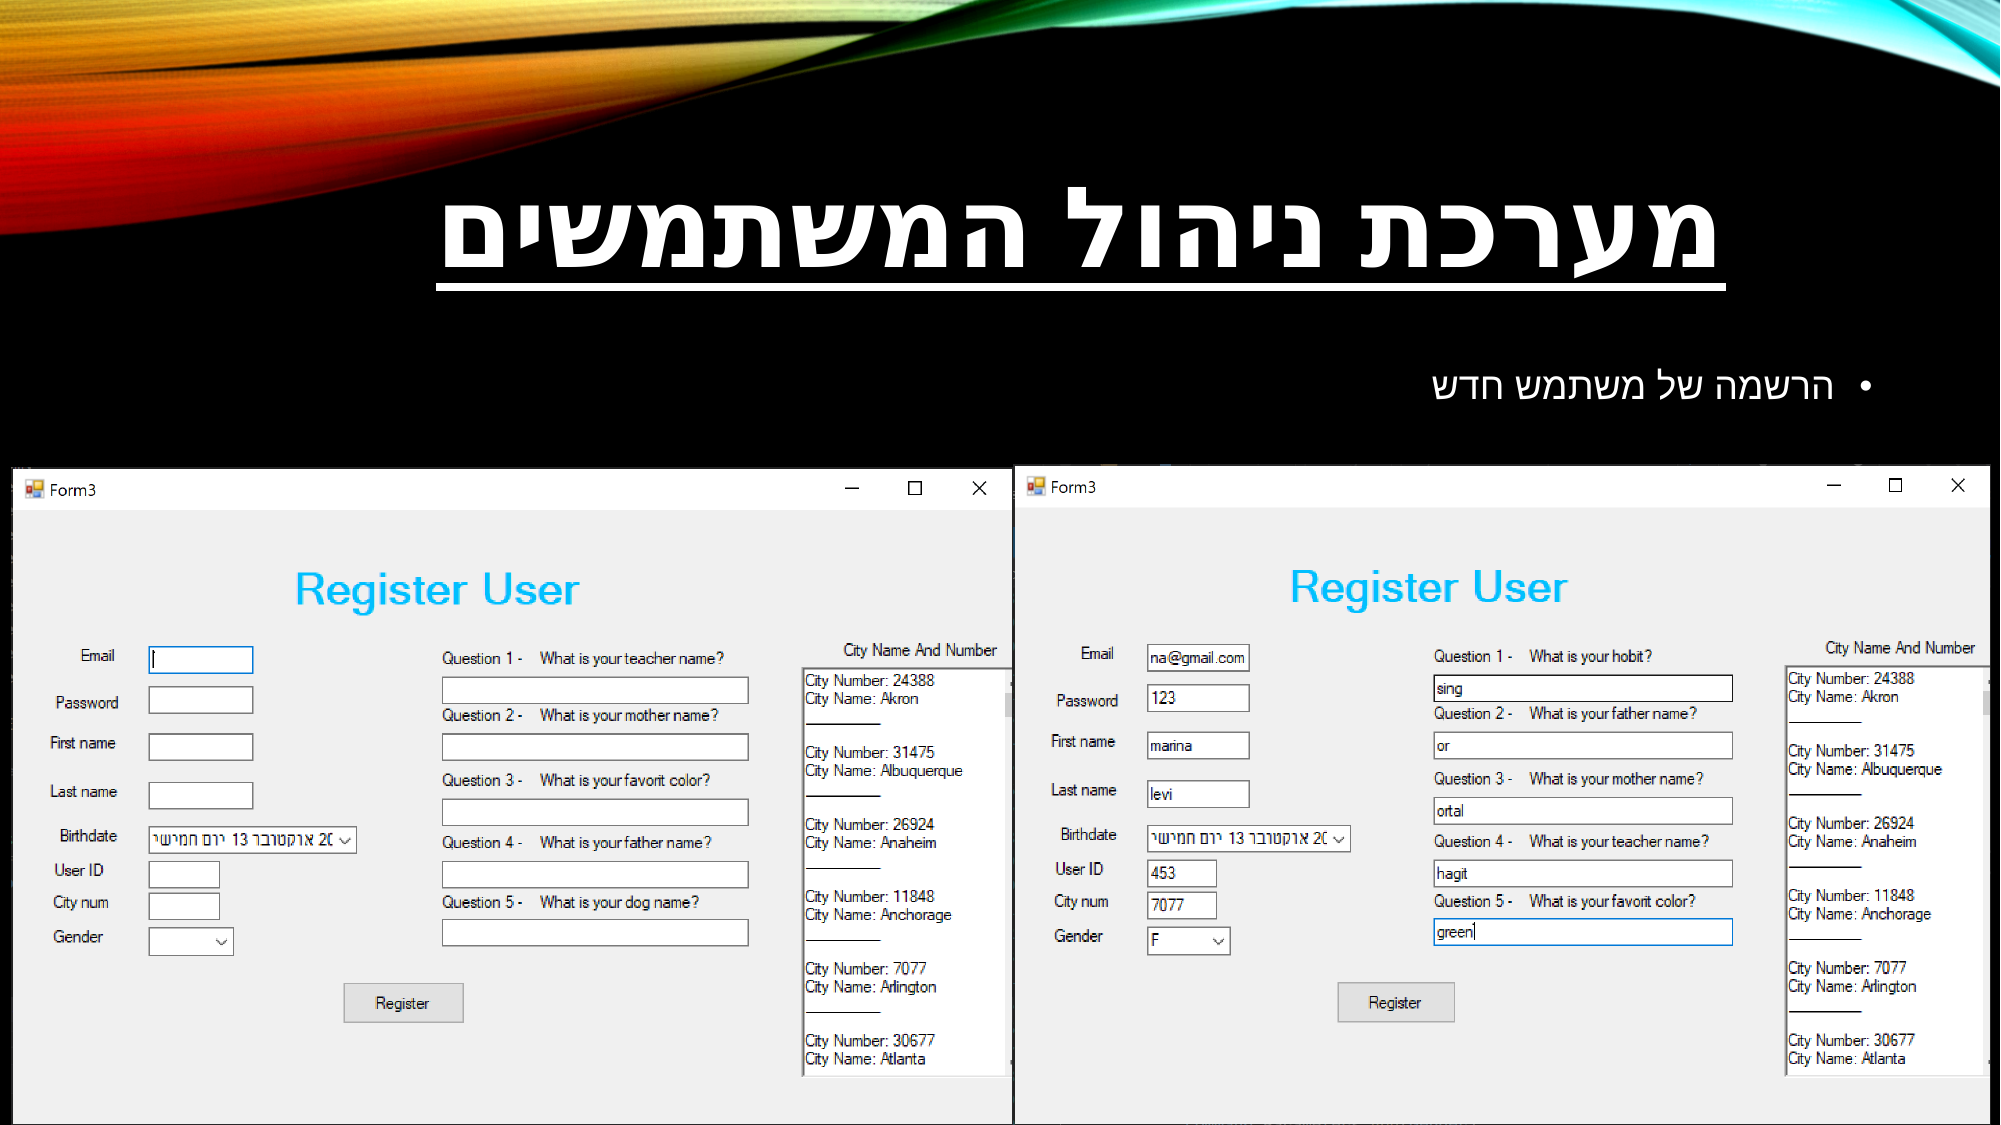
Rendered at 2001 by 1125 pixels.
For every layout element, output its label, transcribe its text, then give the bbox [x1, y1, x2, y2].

picture [11, 464, 1991, 1125]
picture [0, 0, 2000, 237]
list הרשמה של משתמש חדש [112, 360, 1888, 467]
title מערכת ניהול המשתמשים [374, 125, 1787, 338]
